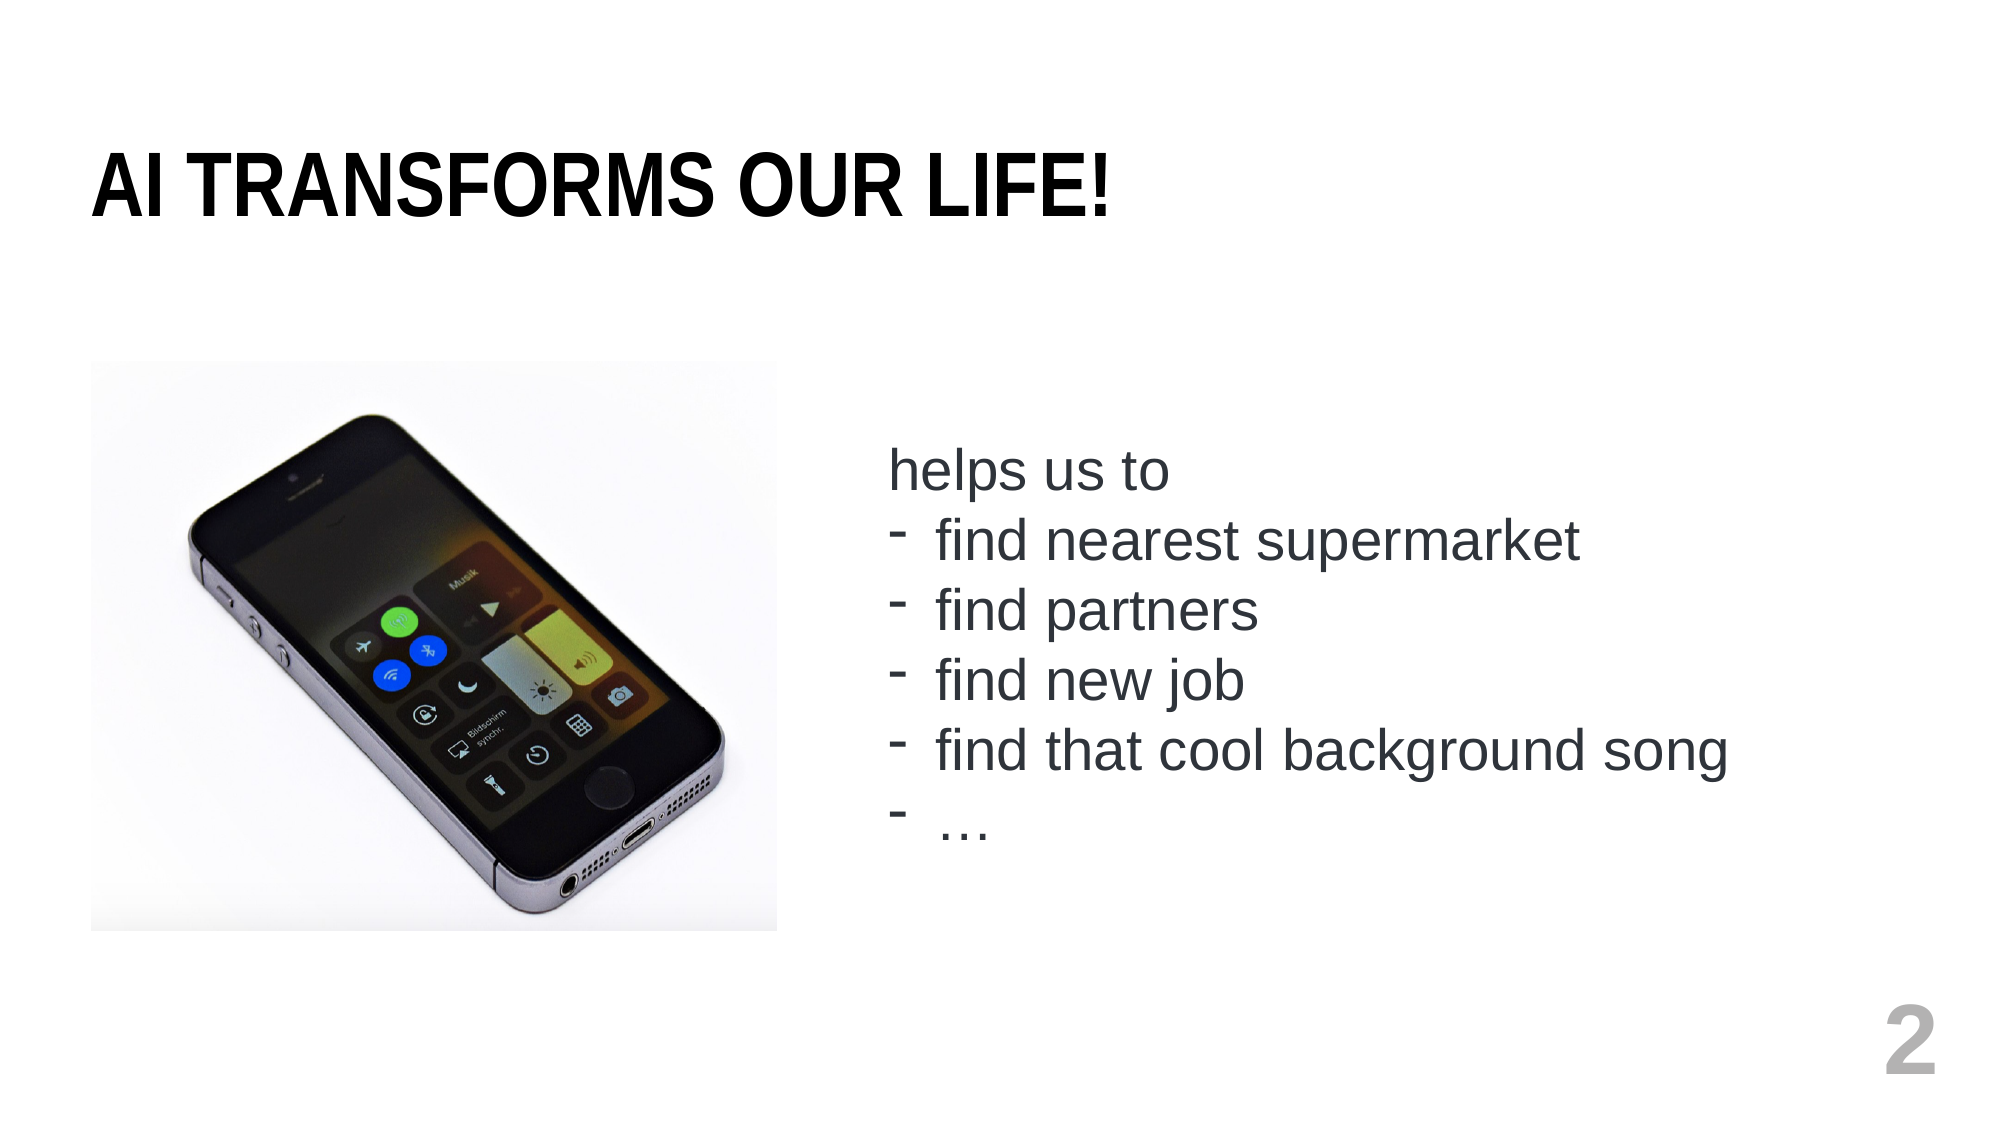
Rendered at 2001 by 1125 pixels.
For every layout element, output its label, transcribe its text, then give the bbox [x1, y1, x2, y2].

picture [91, 361, 778, 932]
text_box helps us to find nearest supermarket find partners find new job find that cool background song … [888, 432, 1790, 954]
title AI TRANSFORMS OUR LiFE! [90, 137, 1910, 238]
slide_number 2 [1638, 987, 1946, 1083]
